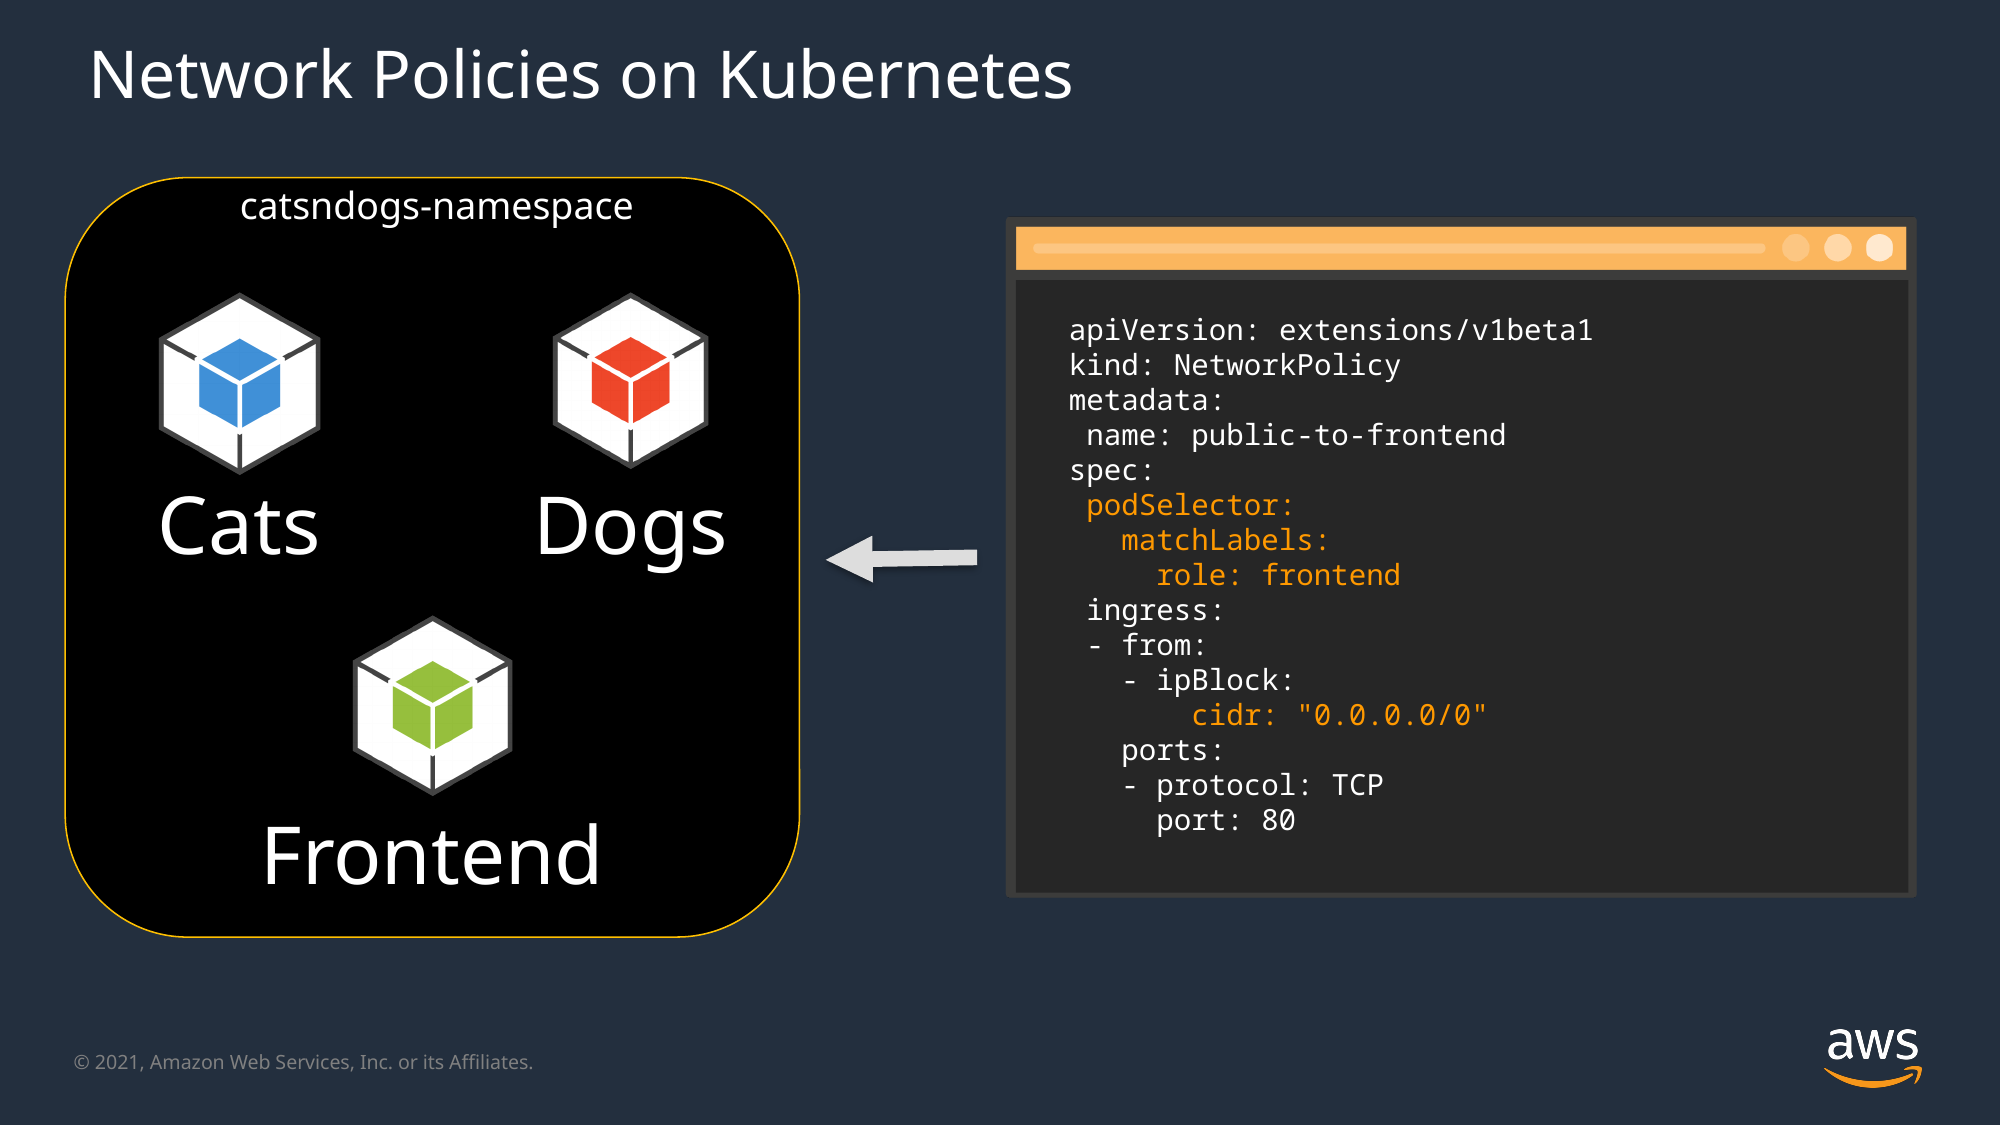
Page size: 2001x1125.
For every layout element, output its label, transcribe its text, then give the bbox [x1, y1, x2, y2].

text_box Dogs [518, 467, 743, 578]
picture [552, 290, 710, 472]
text_box catsndogs-namespace [225, 174, 649, 280]
text_box Cats [142, 467, 336, 579]
picture [352, 613, 513, 798]
title Network Policies on Kubernetes [73, 25, 1869, 145]
picture [976, 73, 1945, 1088]
text_box Frontend [245, 797, 620, 909]
text_box [65, 177, 800, 938]
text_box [825, 557, 978, 561]
picture [158, 290, 321, 478]
